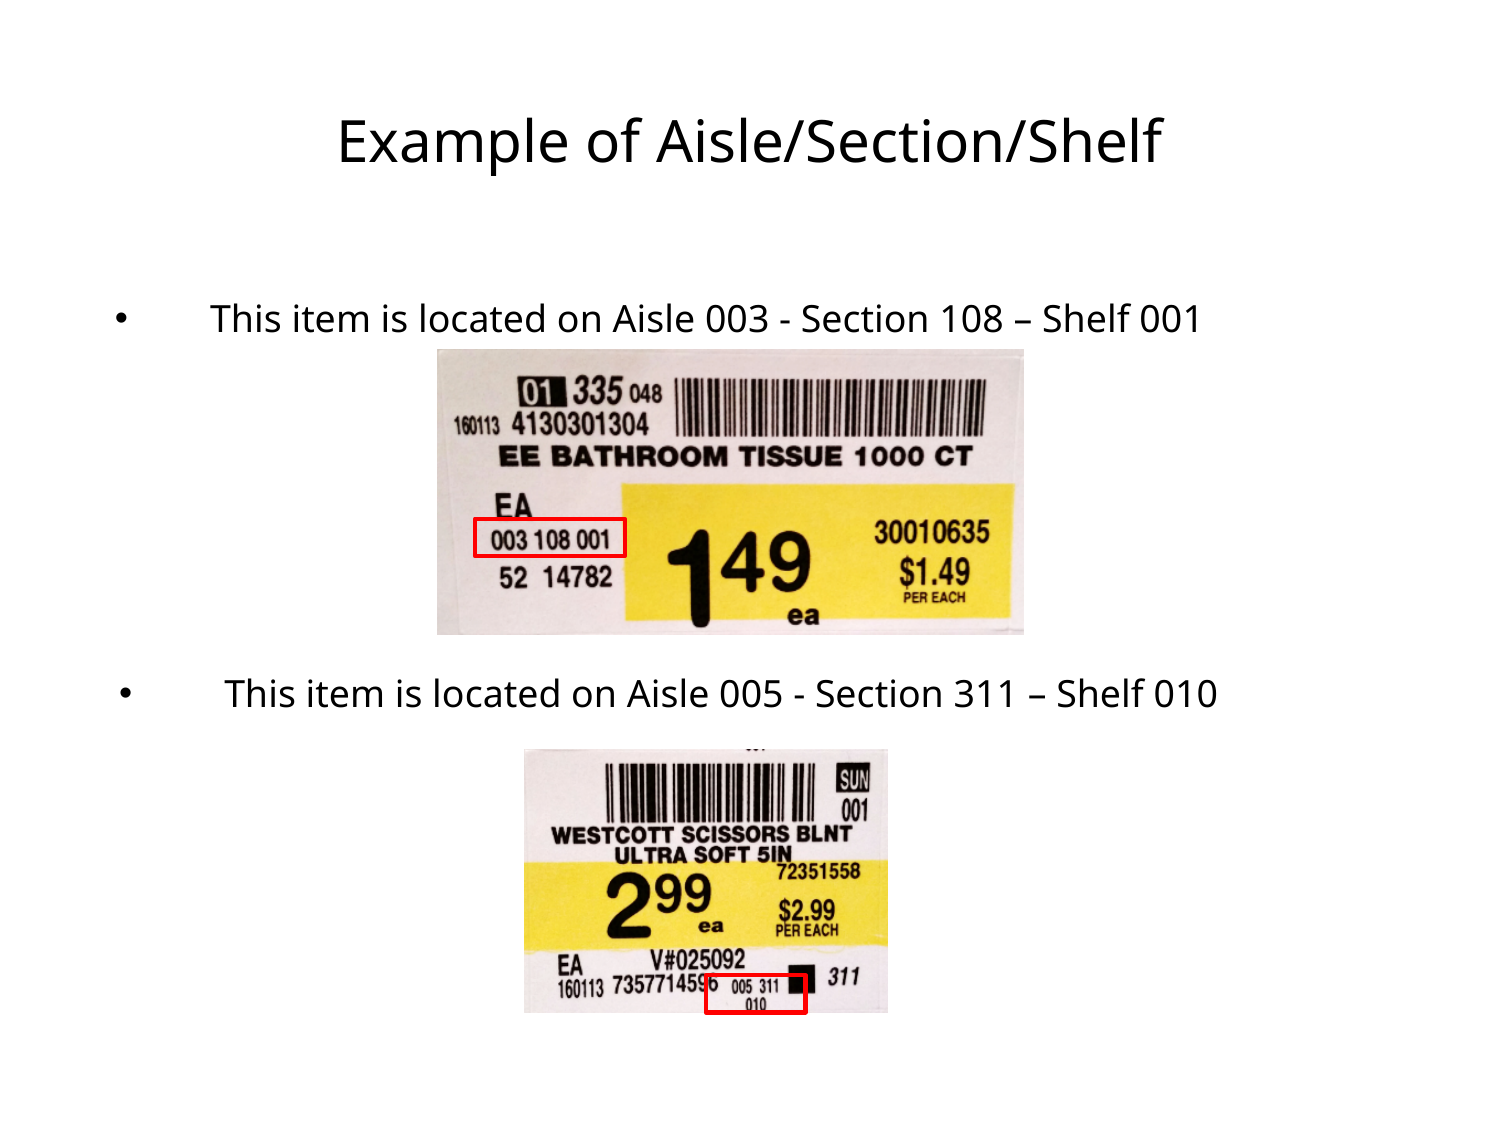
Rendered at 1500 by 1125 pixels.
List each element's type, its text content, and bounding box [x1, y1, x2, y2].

picture [524, 749, 888, 1013]
picture [437, 349, 1024, 636]
title Example of Aisle/Section/Shelf [75, 45, 1425, 233]
list This item is located on Aisle 005 - Section 311 – Shelf 010 [75, 662, 1425, 738]
text_box This item is located on Aisle 003 - Section 108 – Shelf 001 [99, 287, 1450, 363]
